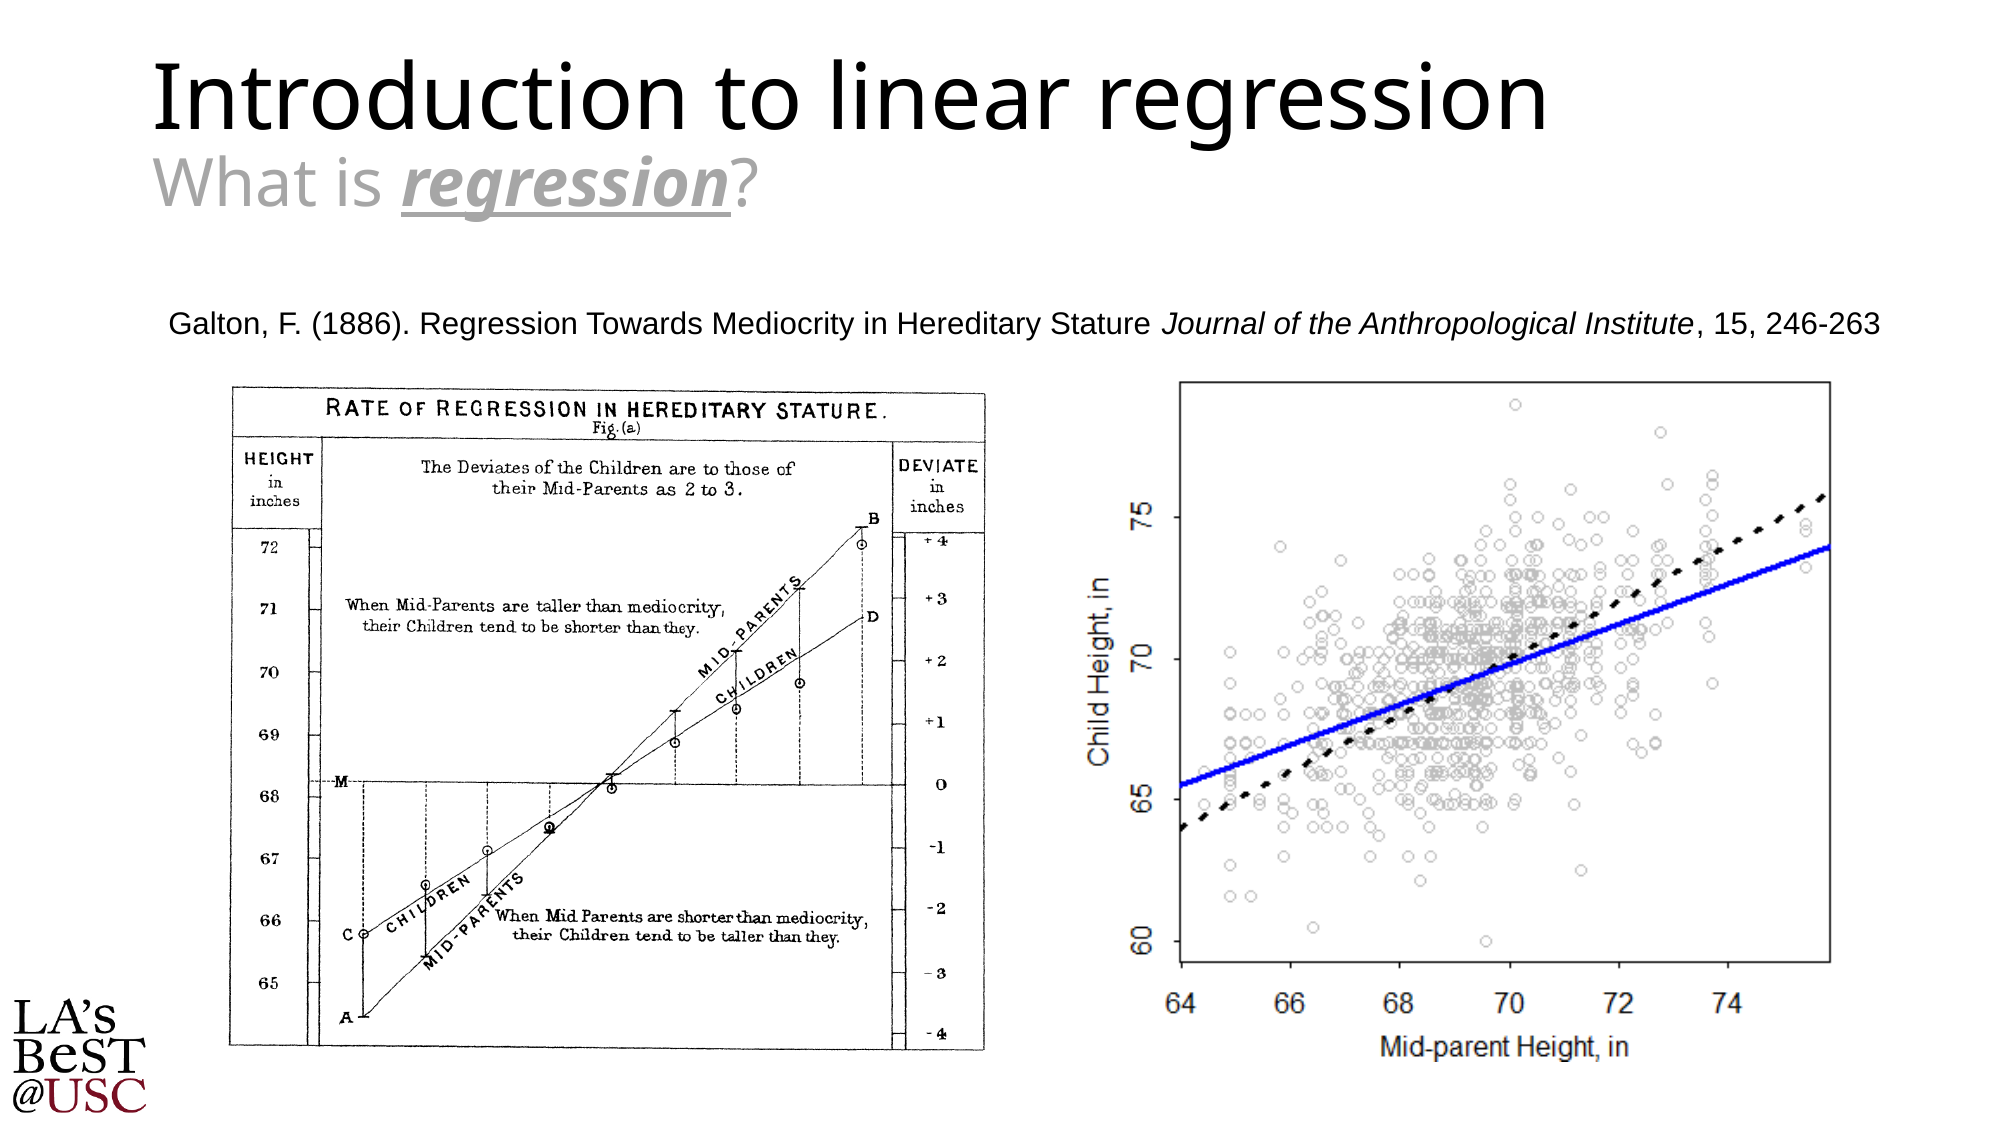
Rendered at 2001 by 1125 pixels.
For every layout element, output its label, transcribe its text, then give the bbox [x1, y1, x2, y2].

list Galton, F. (1886). Regression Towards Mediocrity in Hereditary Stature Journal of the Anthropological Institute, 15, 246-263 [153, 299, 1903, 350]
picture [1081, 380, 1833, 1062]
title Introduction to linear regression What is regression? [137, 27, 1863, 245]
picture [9, 993, 152, 1118]
picture [226, 380, 987, 1052]
